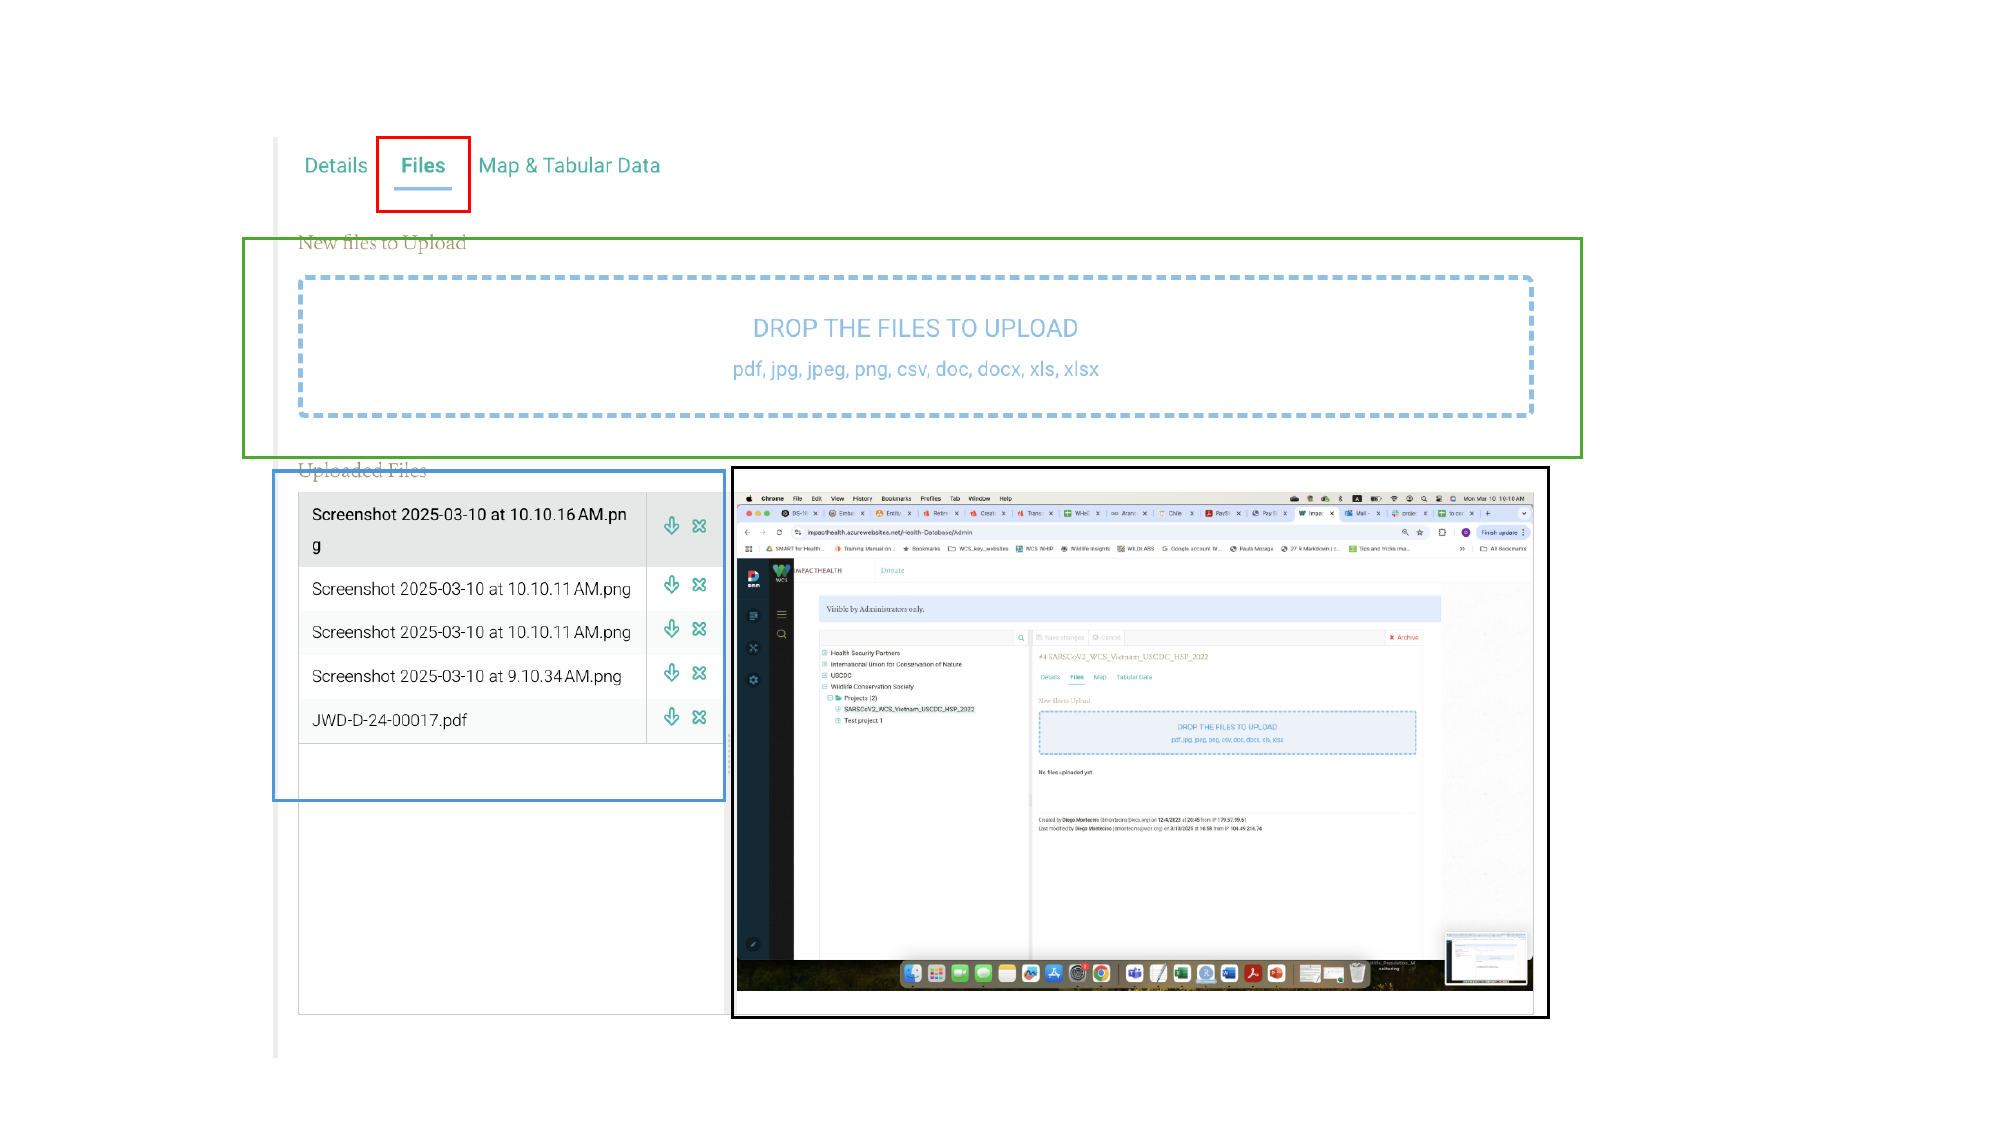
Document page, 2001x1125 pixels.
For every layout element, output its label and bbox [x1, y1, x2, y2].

picture [272, 136, 1549, 1059]
text_box [1549, 237, 1583, 459]
text_box [242, 237, 272, 459]
